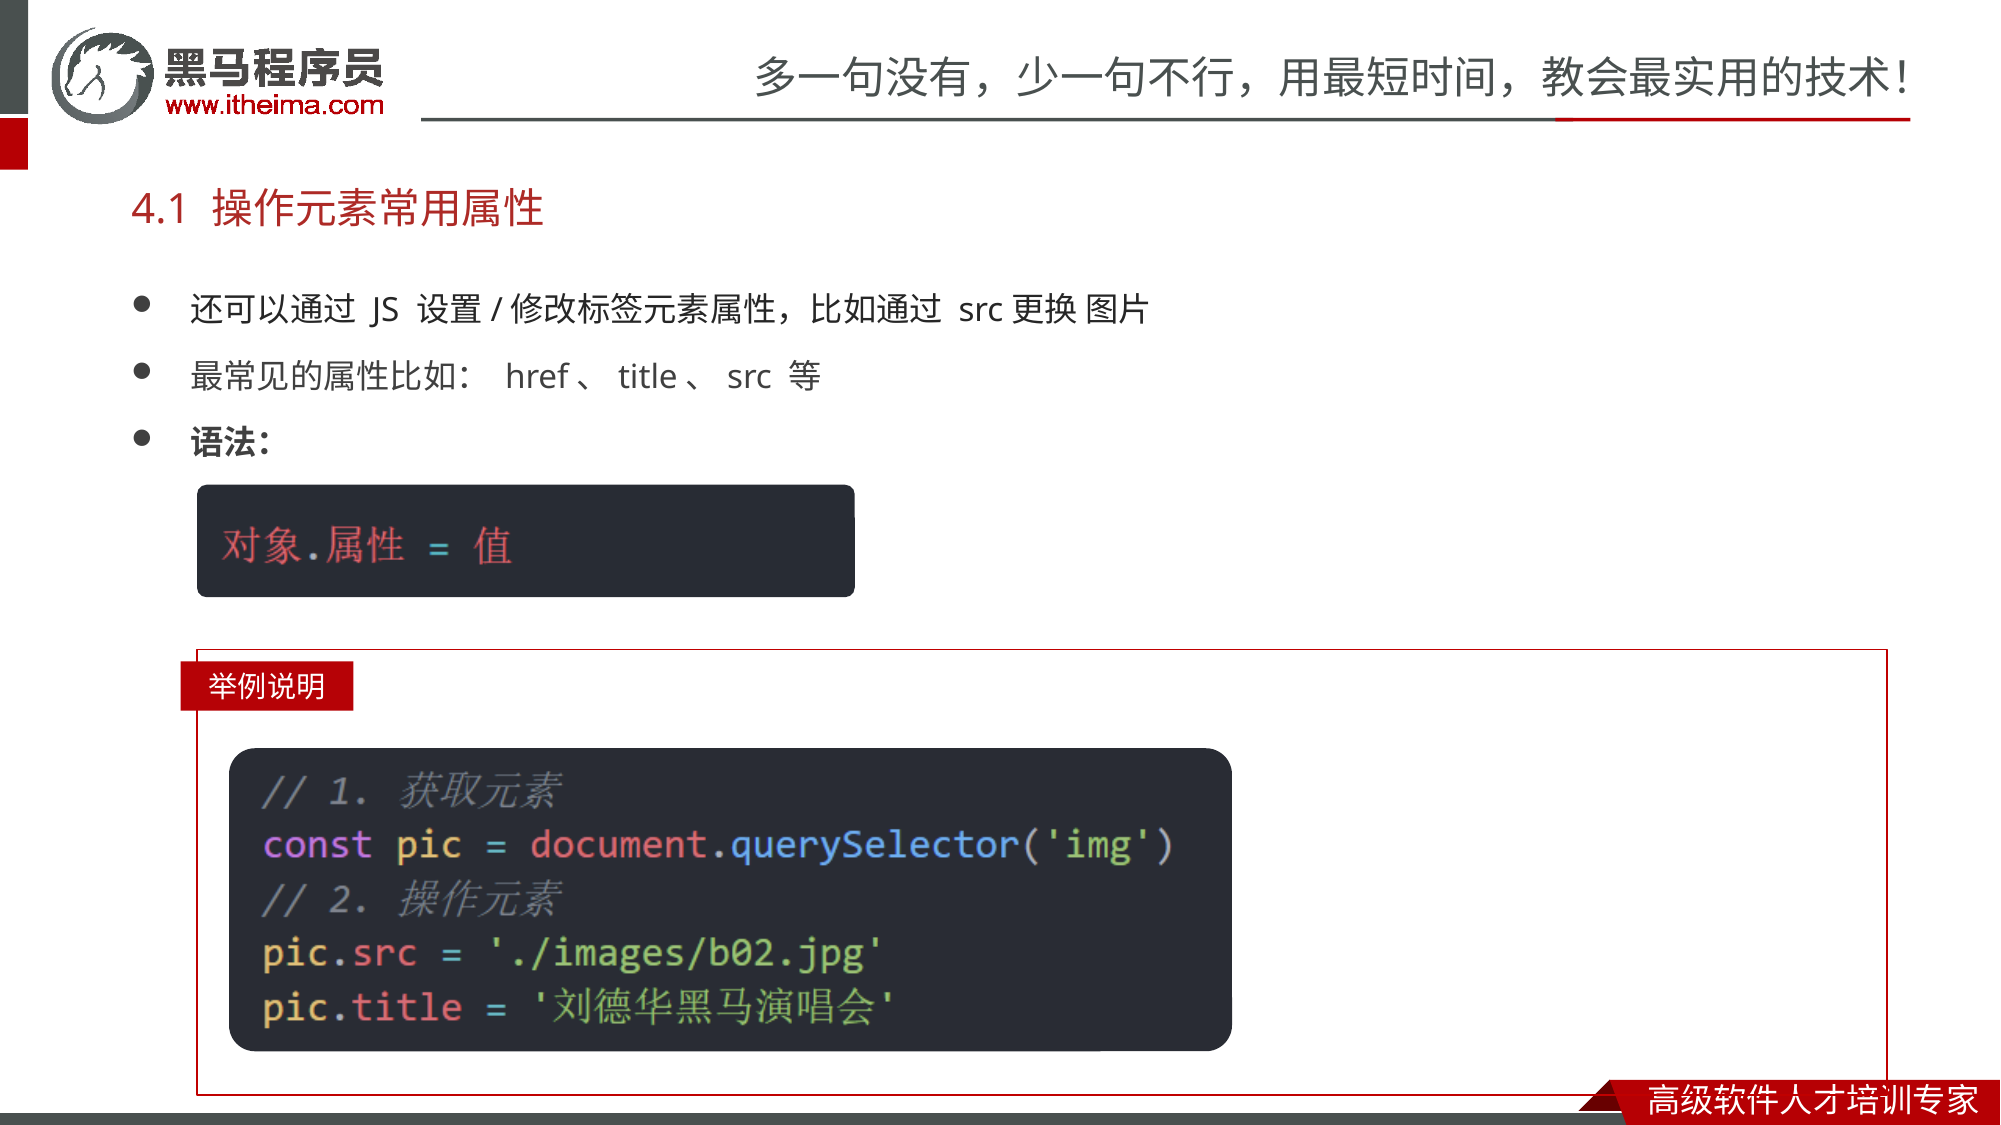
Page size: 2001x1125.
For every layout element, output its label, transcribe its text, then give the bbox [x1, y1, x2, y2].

text_box 举例说明 [179, 659, 355, 713]
list 还可以通过 JS 设置/修改标签元素属性，比如通过 src更换 图片 最常见的属性比如： href、title、src 等 语法： [116, 261, 1876, 1008]
picture [228, 747, 1233, 1052]
text_box [195, 648, 1889, 1097]
picture [196, 484, 855, 598]
picture [50, 26, 384, 125]
title 4.1 操作元素常用属性 [116, 164, 1880, 250]
